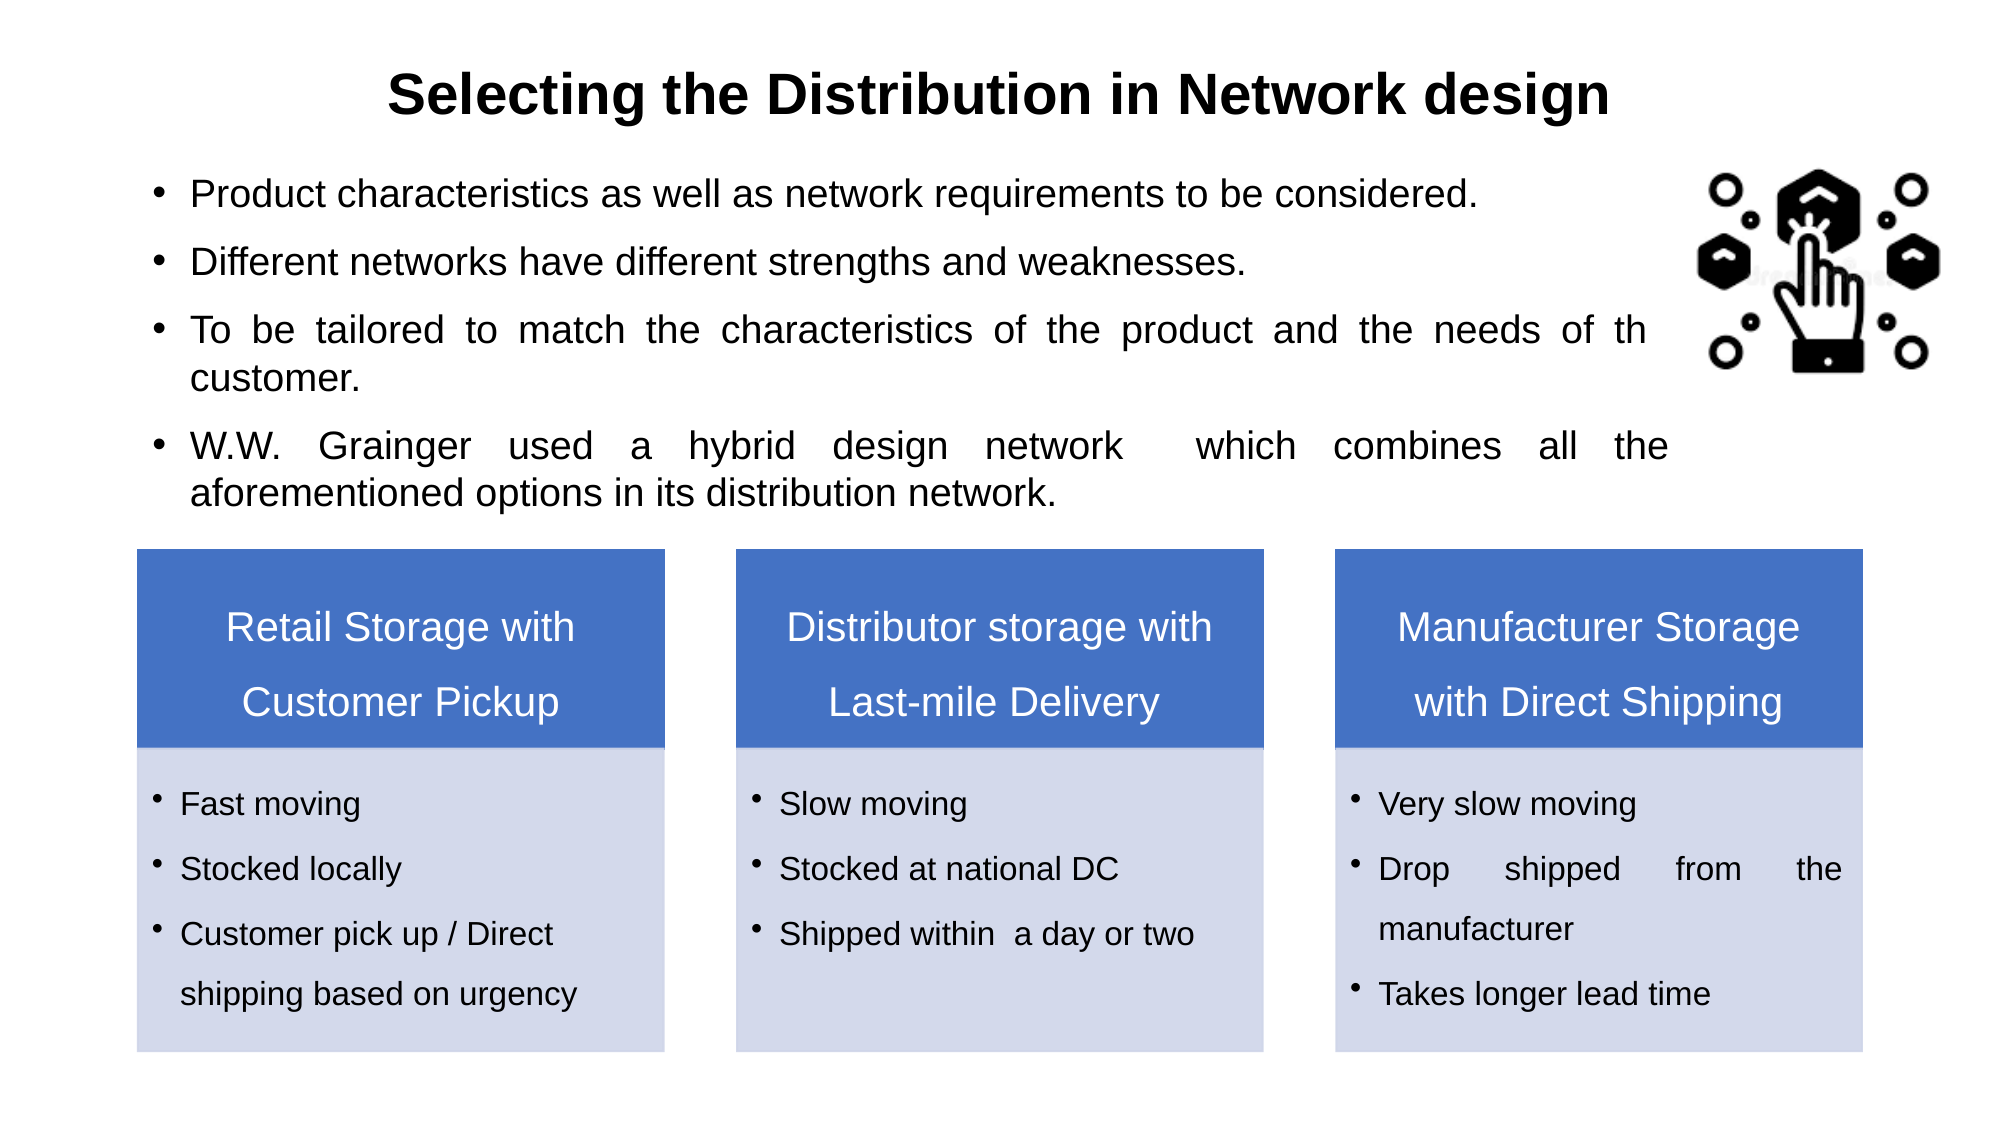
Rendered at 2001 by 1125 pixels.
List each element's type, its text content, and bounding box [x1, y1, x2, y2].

list Product characteristics as well as network requirements to be considered. Different networks have different strengths and weaknesses. To be tailored to match the characteristics of the product and the needs of the customer. W.W. Grainger used a hybrid design network which combines all the aforementioned options in its distribution network. [137, 163, 1686, 540]
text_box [137, 548, 1863, 1053]
picture [1645, 128, 1983, 425]
title Selecting the Distribution in Network design [0, 29, 2000, 163]
